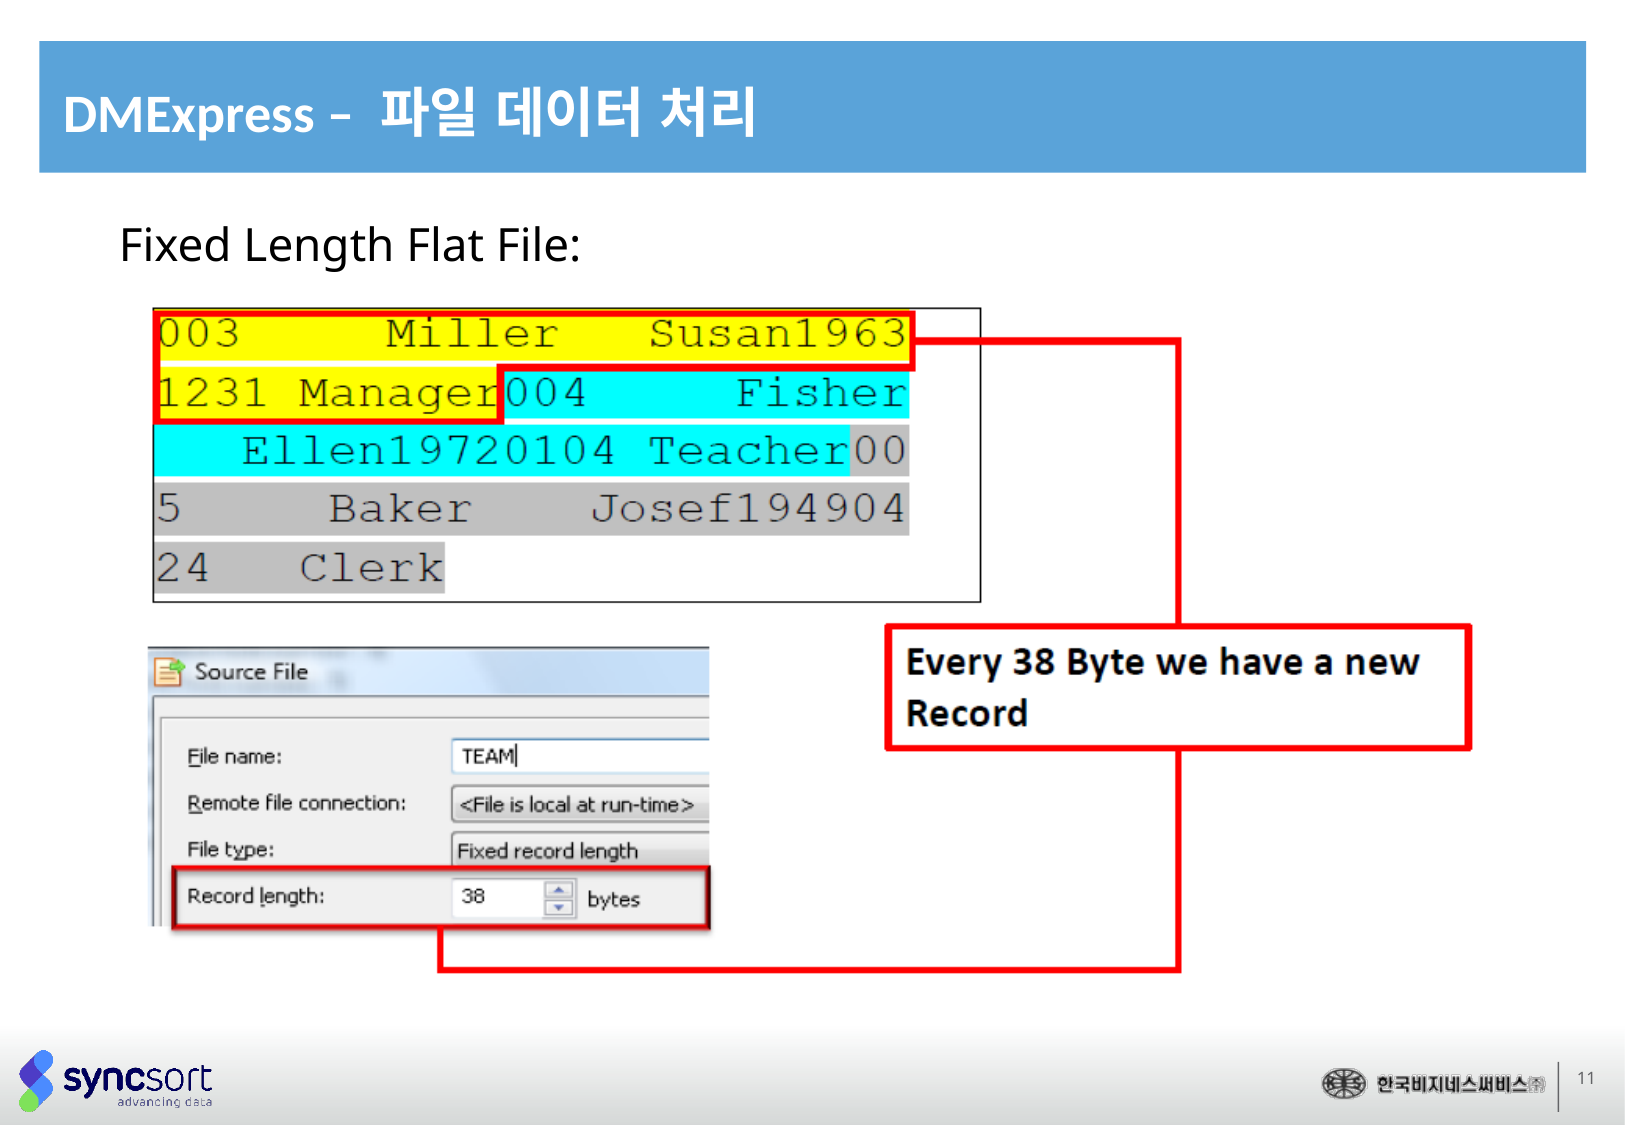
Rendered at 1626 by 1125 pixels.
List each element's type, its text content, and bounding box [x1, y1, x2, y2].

picture [145, 213, 1482, 986]
text_box Fixed Length Flat File: [104, 208, 597, 279]
title DMExpress – 파일 데이터 처리 [48, 55, 1579, 175]
picture [0, 1024, 1625, 1125]
